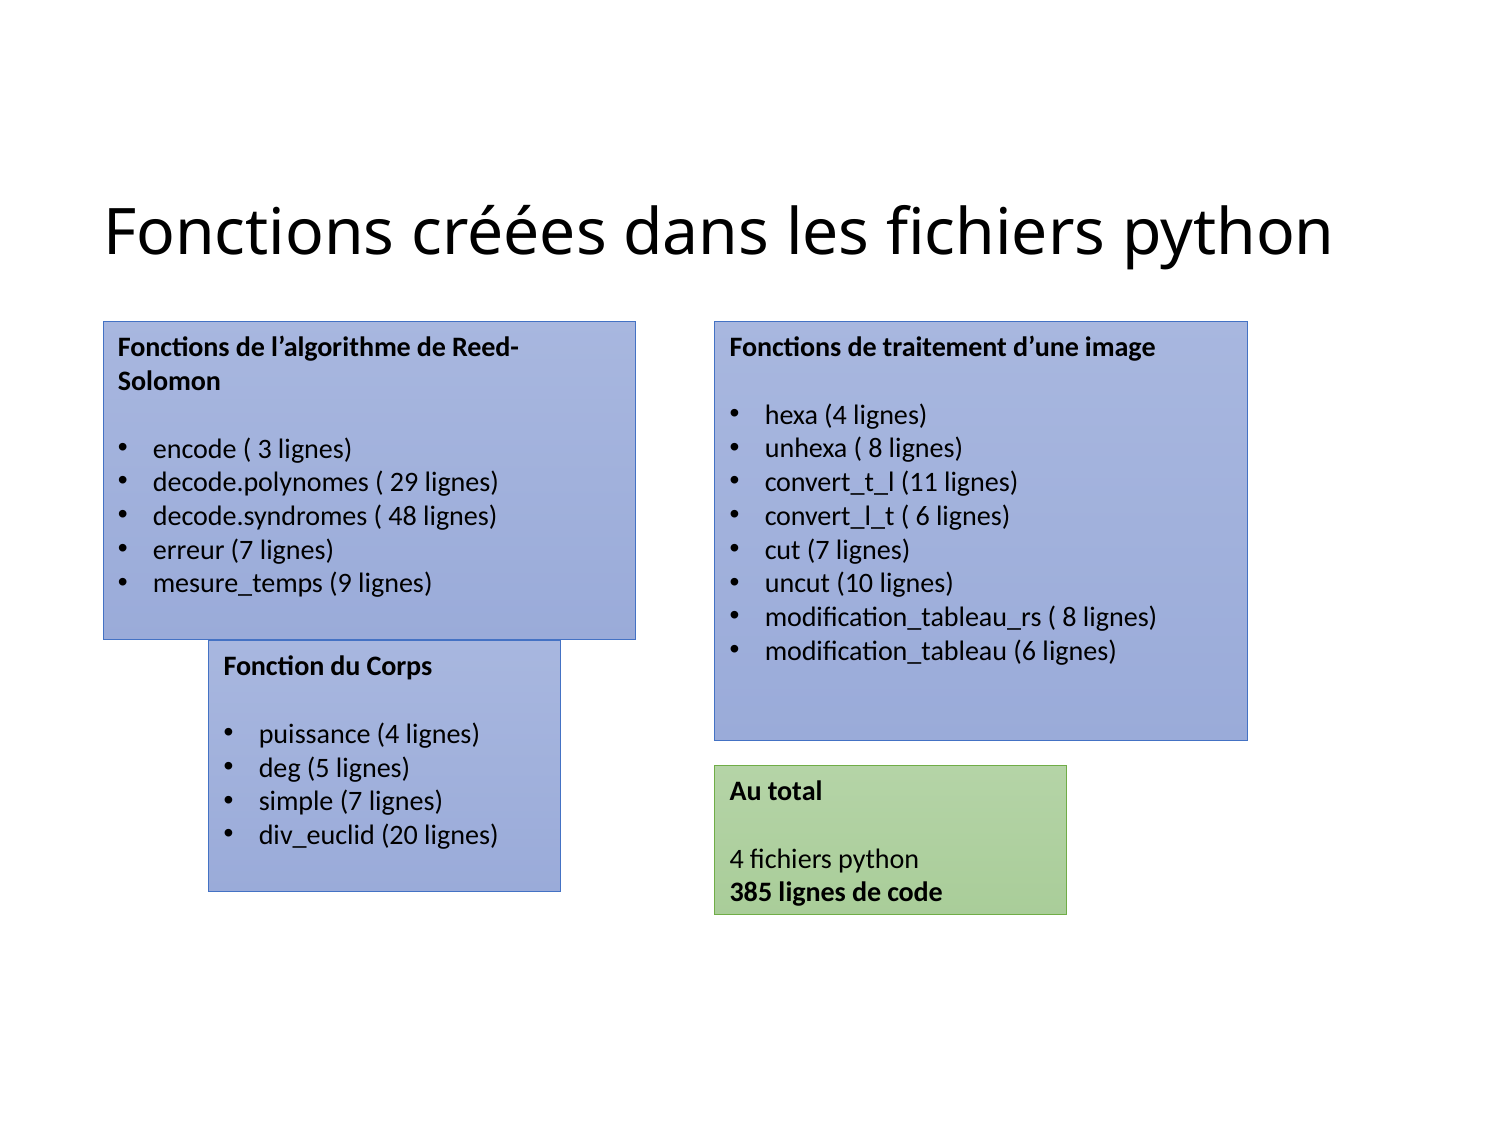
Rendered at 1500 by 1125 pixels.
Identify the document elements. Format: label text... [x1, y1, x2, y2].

text_box Fonctions de traitement d’une image hexa (4 lignes) unhexa ( 8 lignes) convert_t_l (11 lignes) convert_l_t ( 6 lignes) cut (7 lignes) uncut (10 lignes) modification_tableau_rs ( 8 lignes) modification_tableau (6 lignes) [714, 321, 1248, 741]
text_box Fonctions de l’algorithme de Reed-Solomon encode ( 3 lignes) decode.polynomes ( 29 lignes) decode.syndromes ( 48 lignes) erreur (7 lignes) mesure_temps (9 lignes) [103, 321, 636, 640]
text_box Au total 4 fichiers python 385 lignes de code [714, 765, 1067, 915]
text_box Fonction du Corps puissance (4 lignes) deg (5 lignes) simple (7 lignes) div_euclid (20 lignes) [208, 640, 561, 892]
title Fonctions créées dans les fichiers python [88, 159, 1383, 309]
